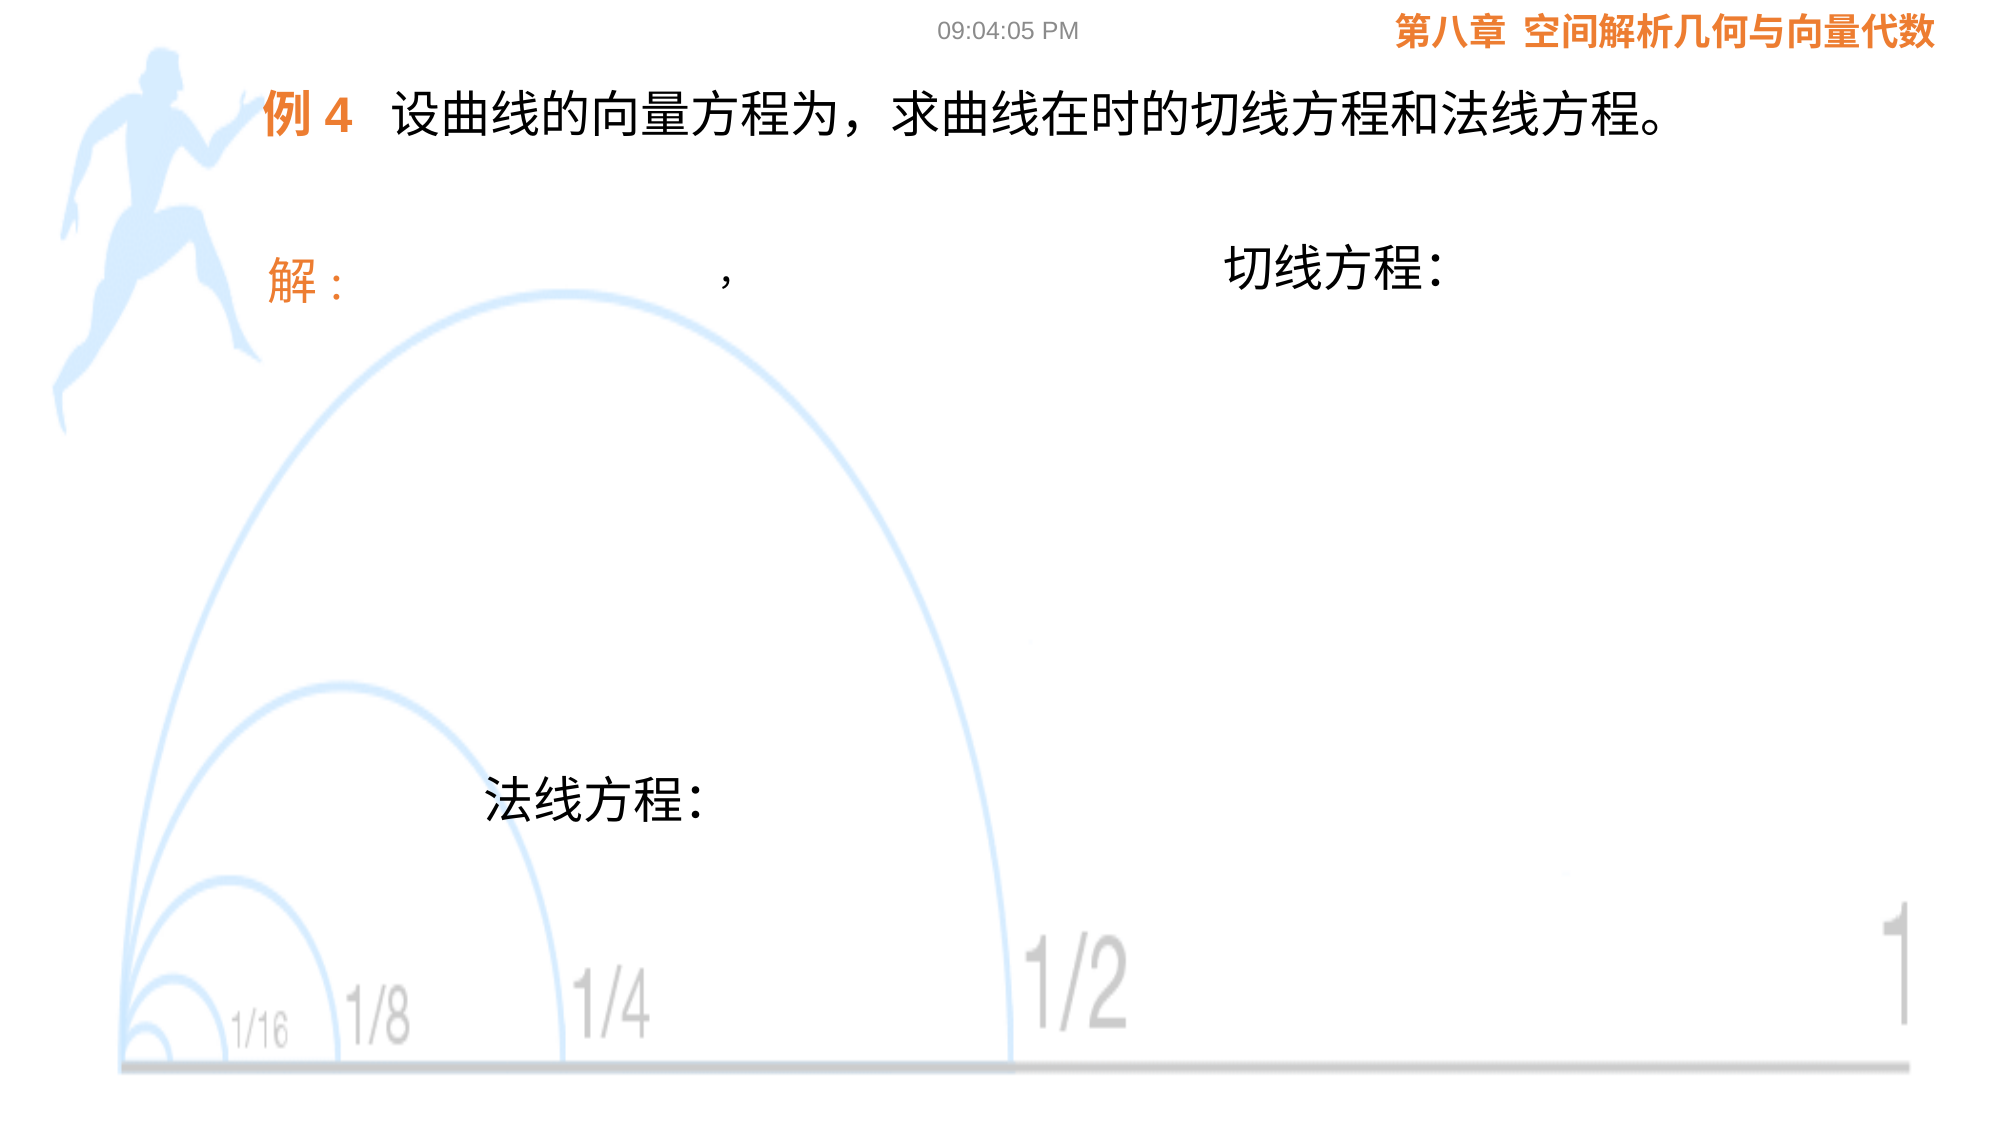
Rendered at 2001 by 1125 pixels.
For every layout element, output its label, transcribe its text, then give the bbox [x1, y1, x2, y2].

text_box 例4 [247, 75, 382, 150]
text_box 解: [252, 241, 363, 317]
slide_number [922, 0, 1102, 60]
